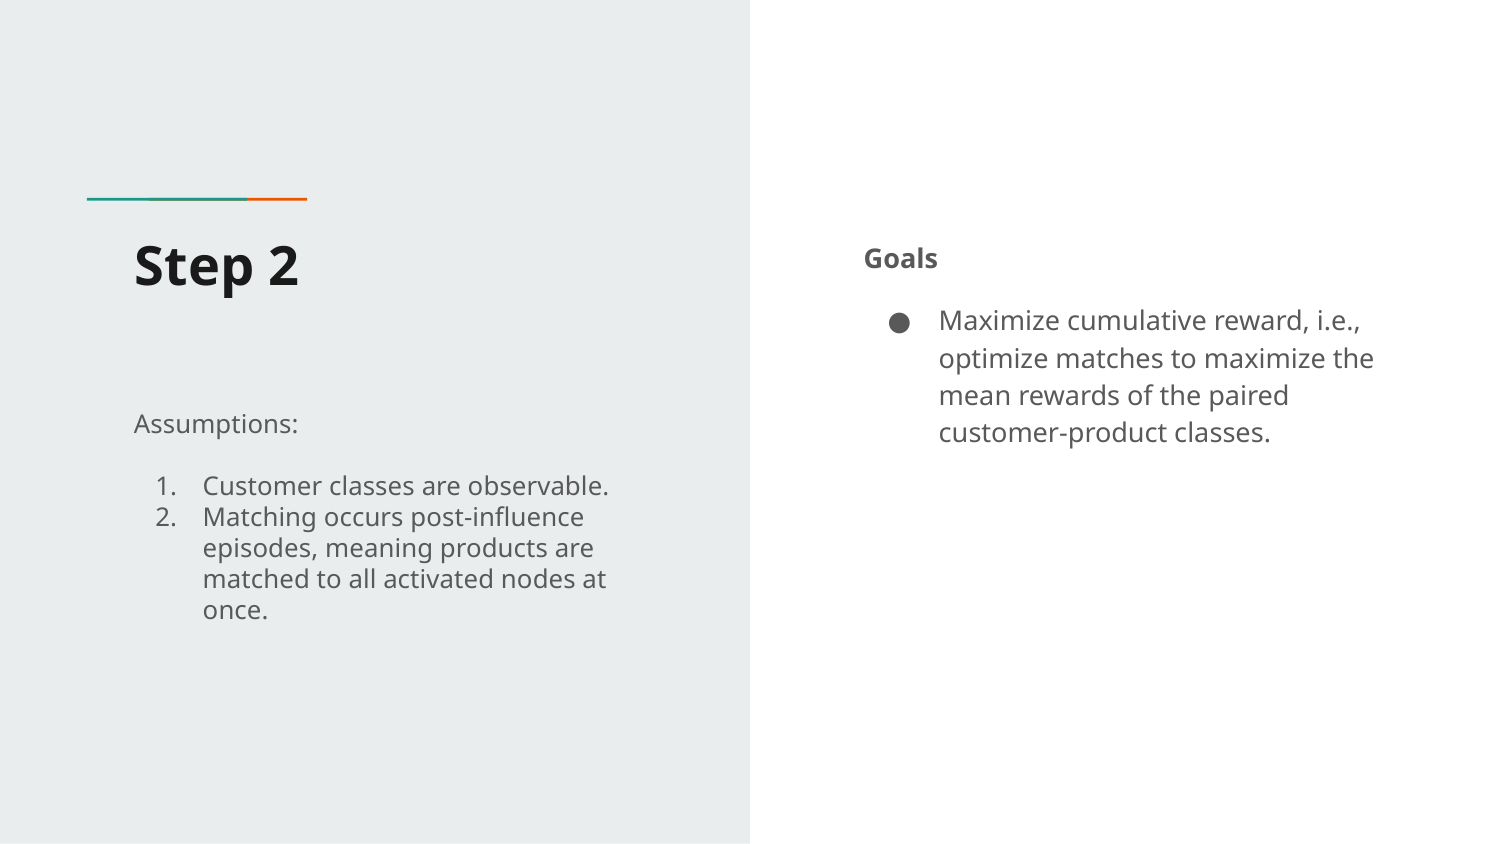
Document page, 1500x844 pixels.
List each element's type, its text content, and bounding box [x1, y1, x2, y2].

list Goals Maximize cumulative reward, i.e., optimize matches to maximize the mean rewards of the paired customer-product classes. [848, 221, 1403, 719]
title Step 2 [119, 216, 662, 494]
subtitle Assumptions: Customer classes are observable. Matching occurs post-influence episodes, meaning products are matched to all activated nodes at once. [118, 392, 661, 644]
